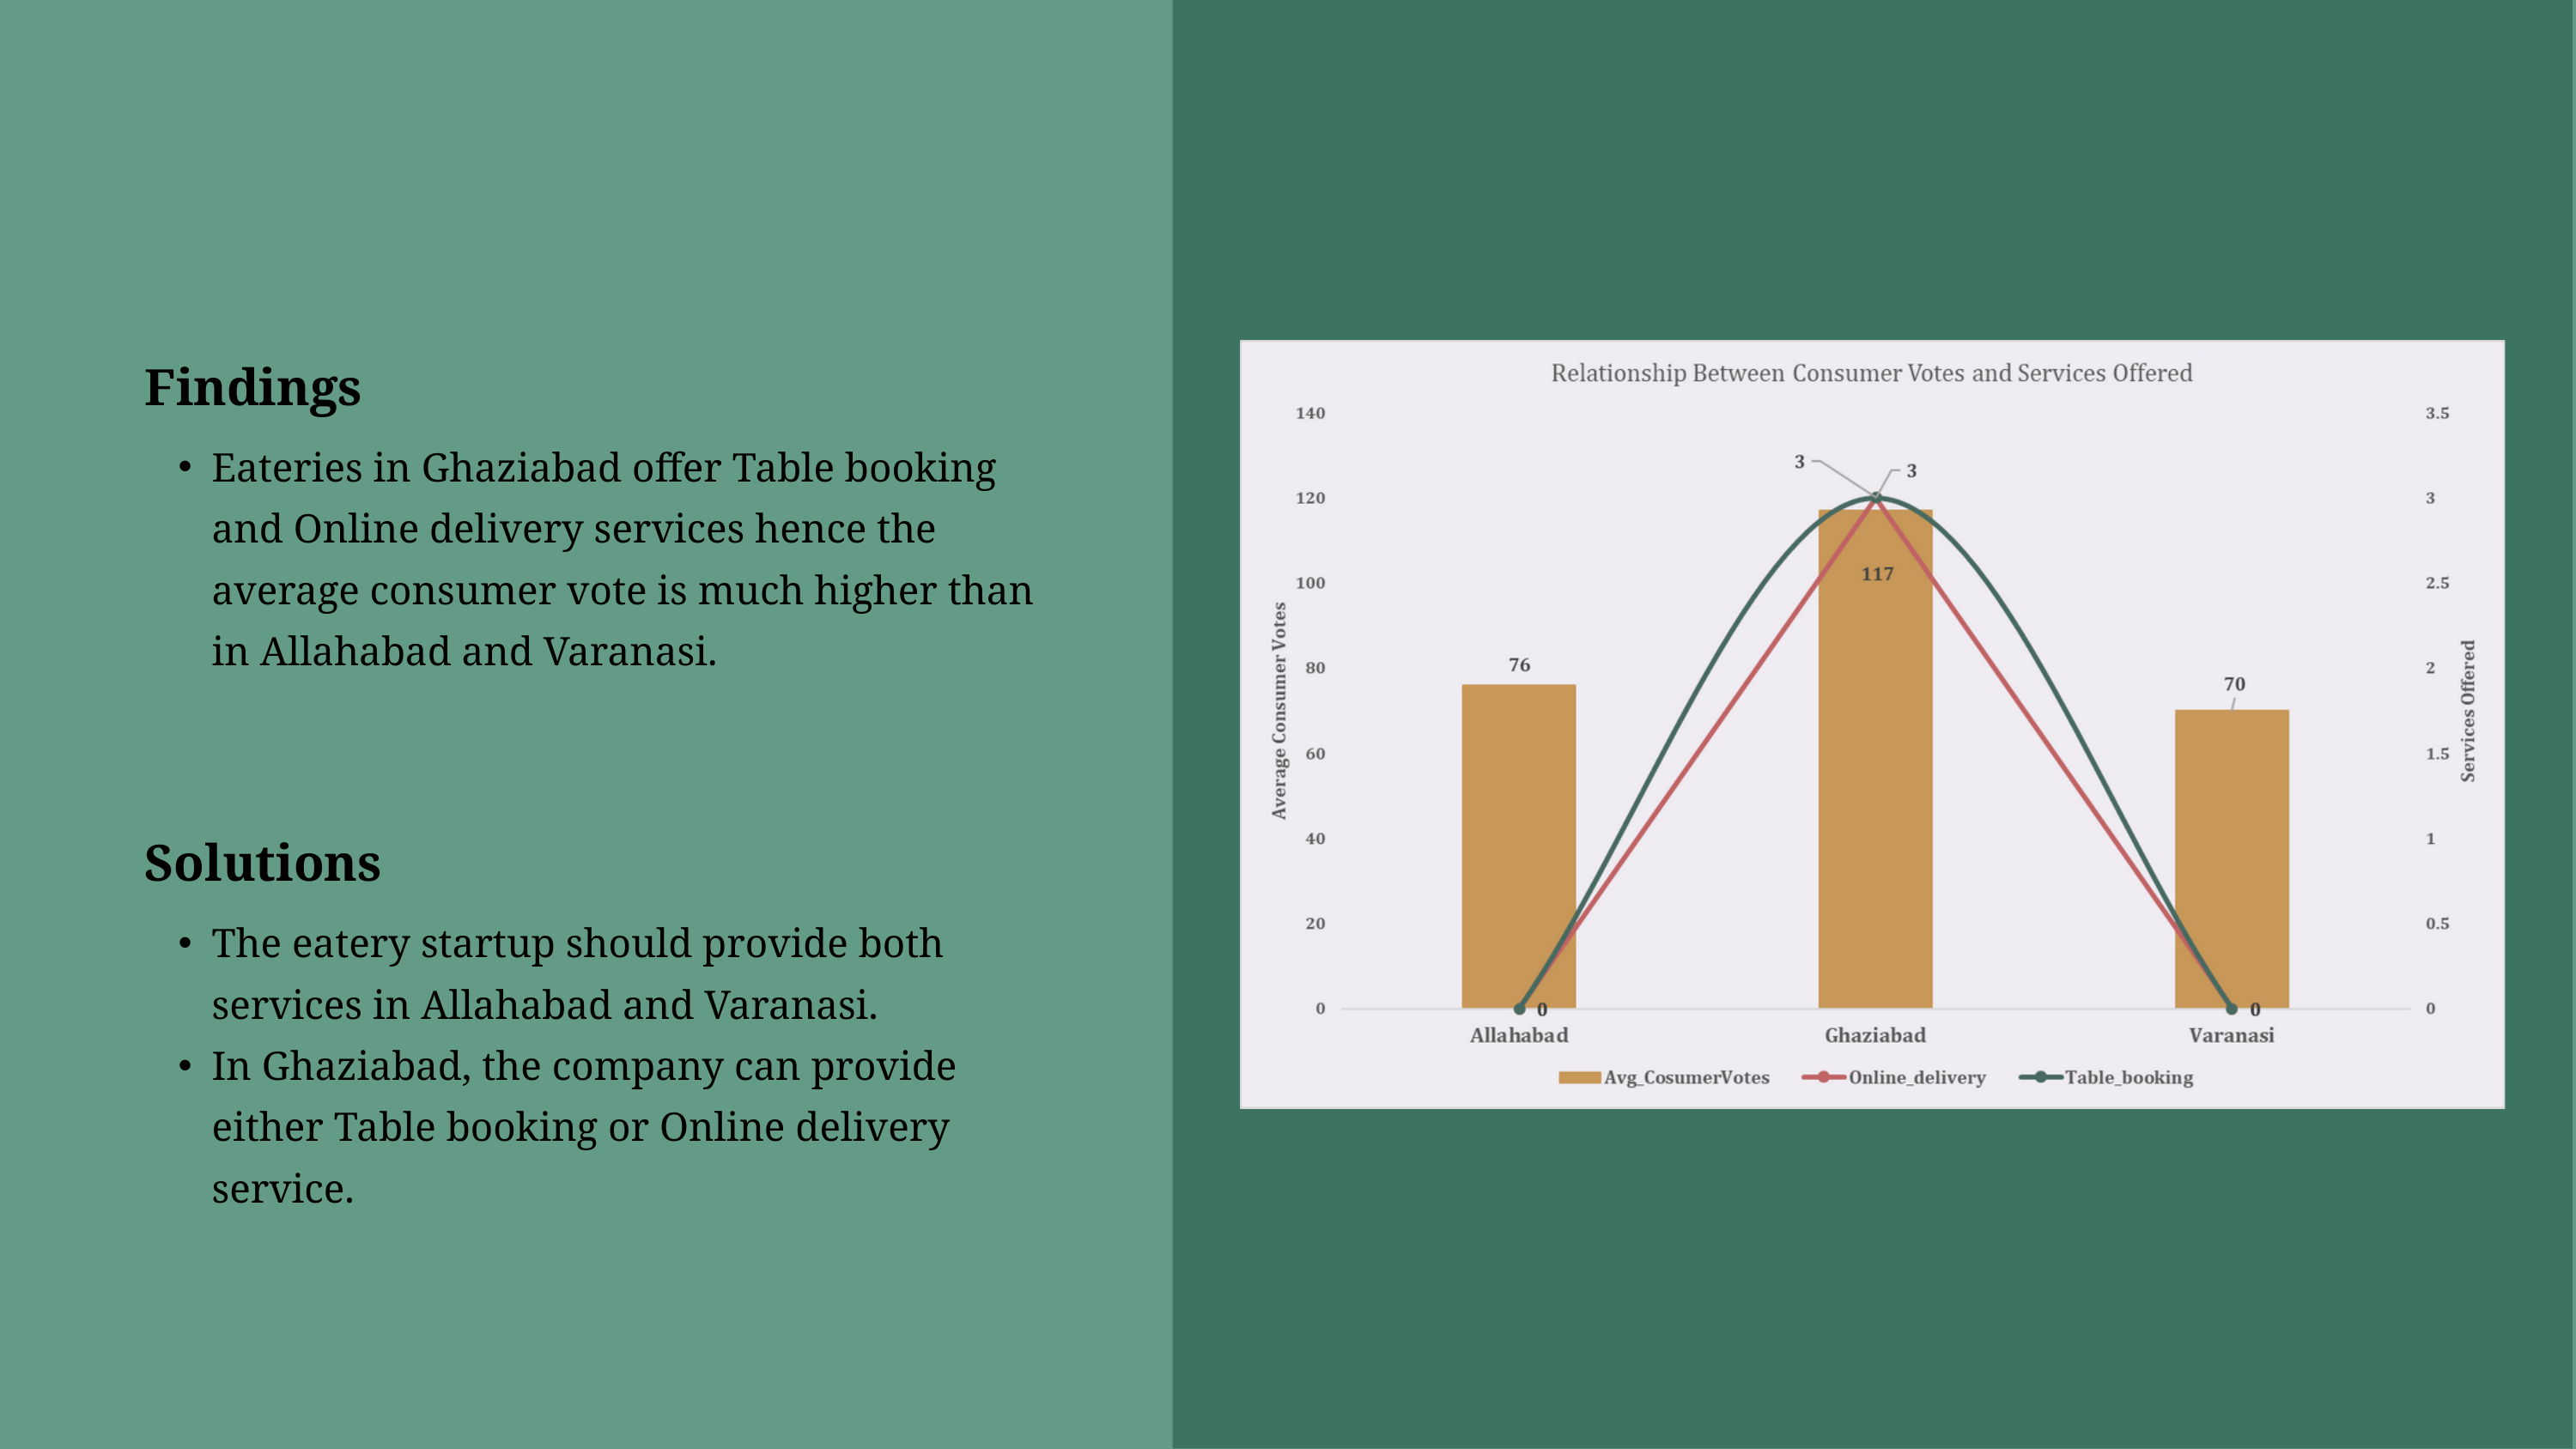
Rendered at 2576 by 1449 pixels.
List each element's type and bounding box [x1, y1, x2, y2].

text_box [1172, 0, 2573, 1449]
text_box [144, 336, 1056, 582]
picture [1240, 340, 2506, 1109]
text_box [144, 813, 1056, 1108]
